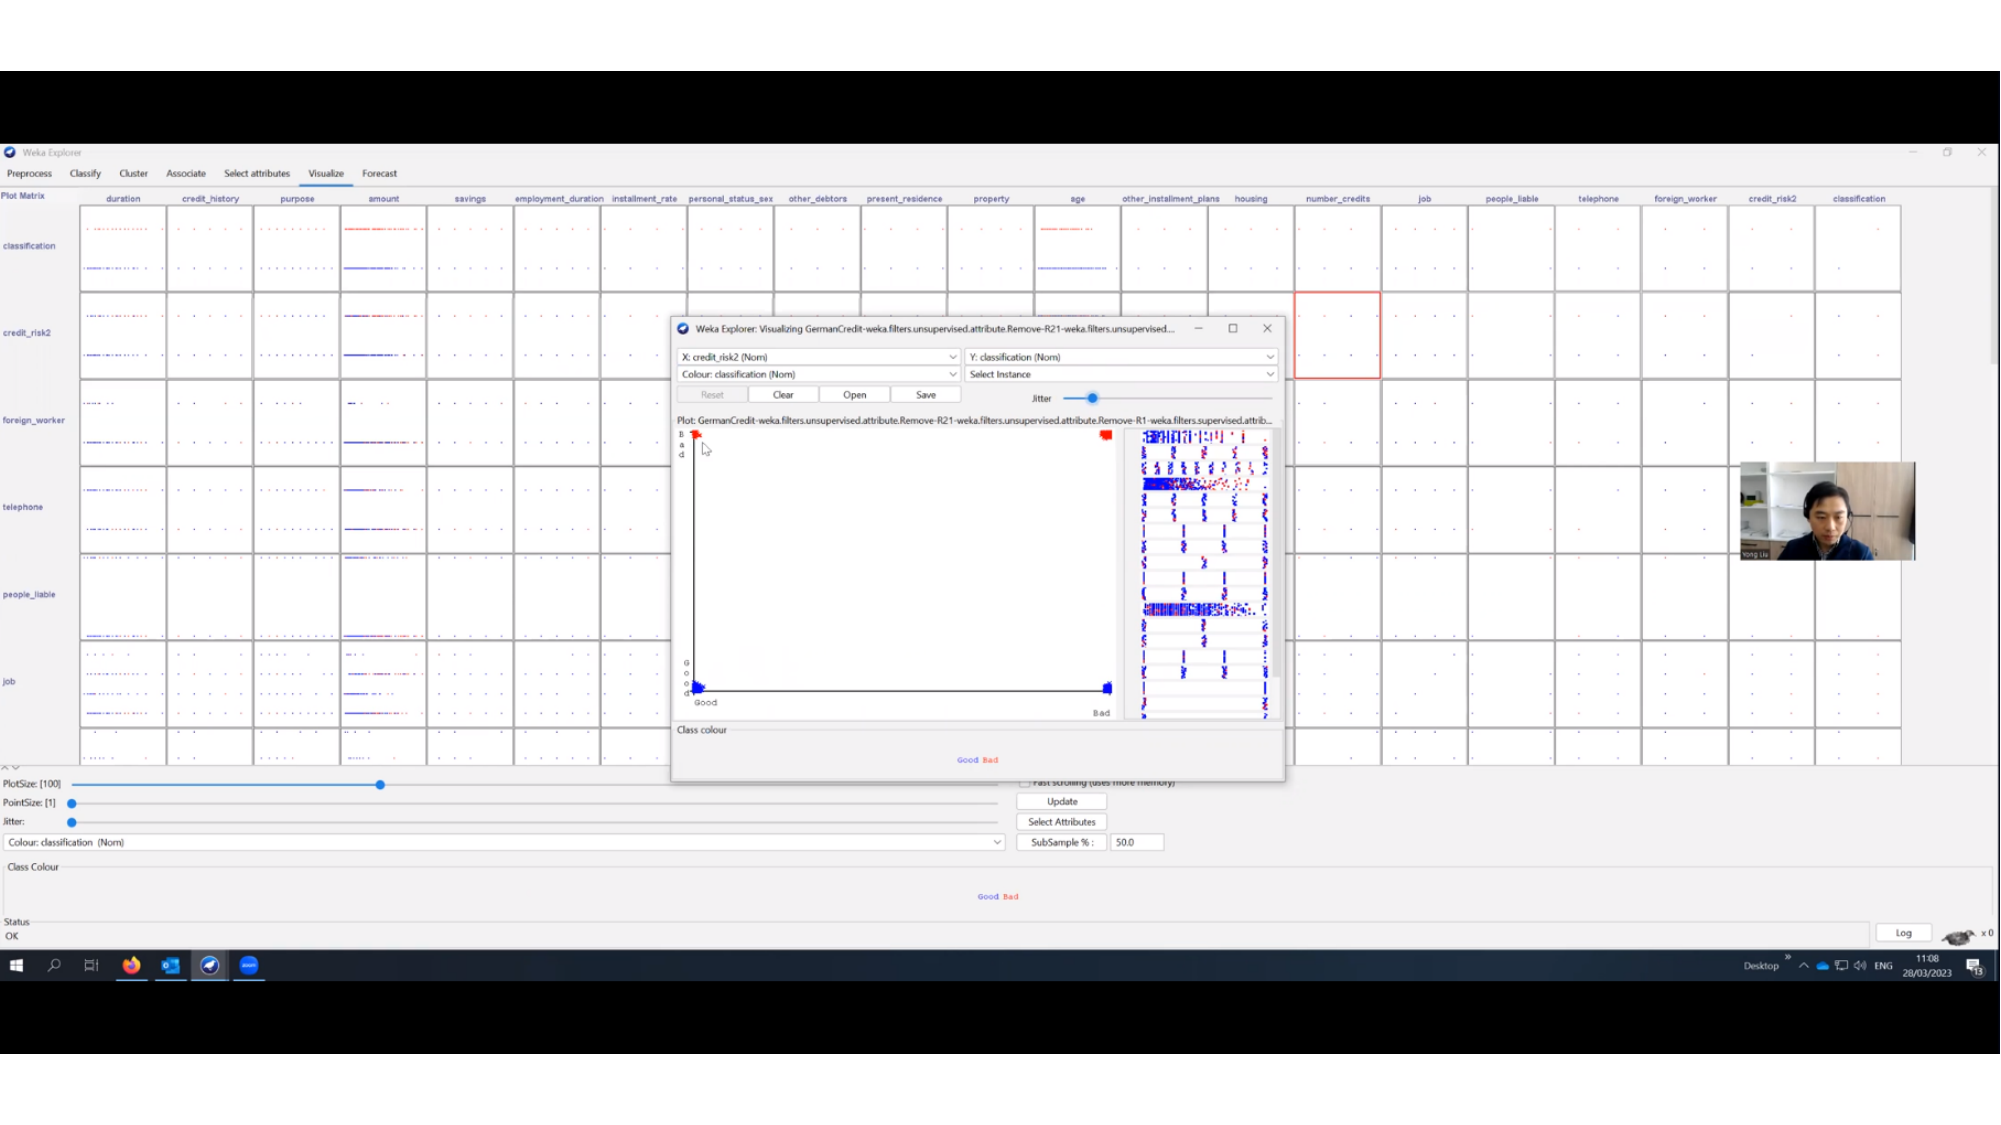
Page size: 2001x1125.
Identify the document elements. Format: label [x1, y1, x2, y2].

picture [0, 71, 2000, 1054]
